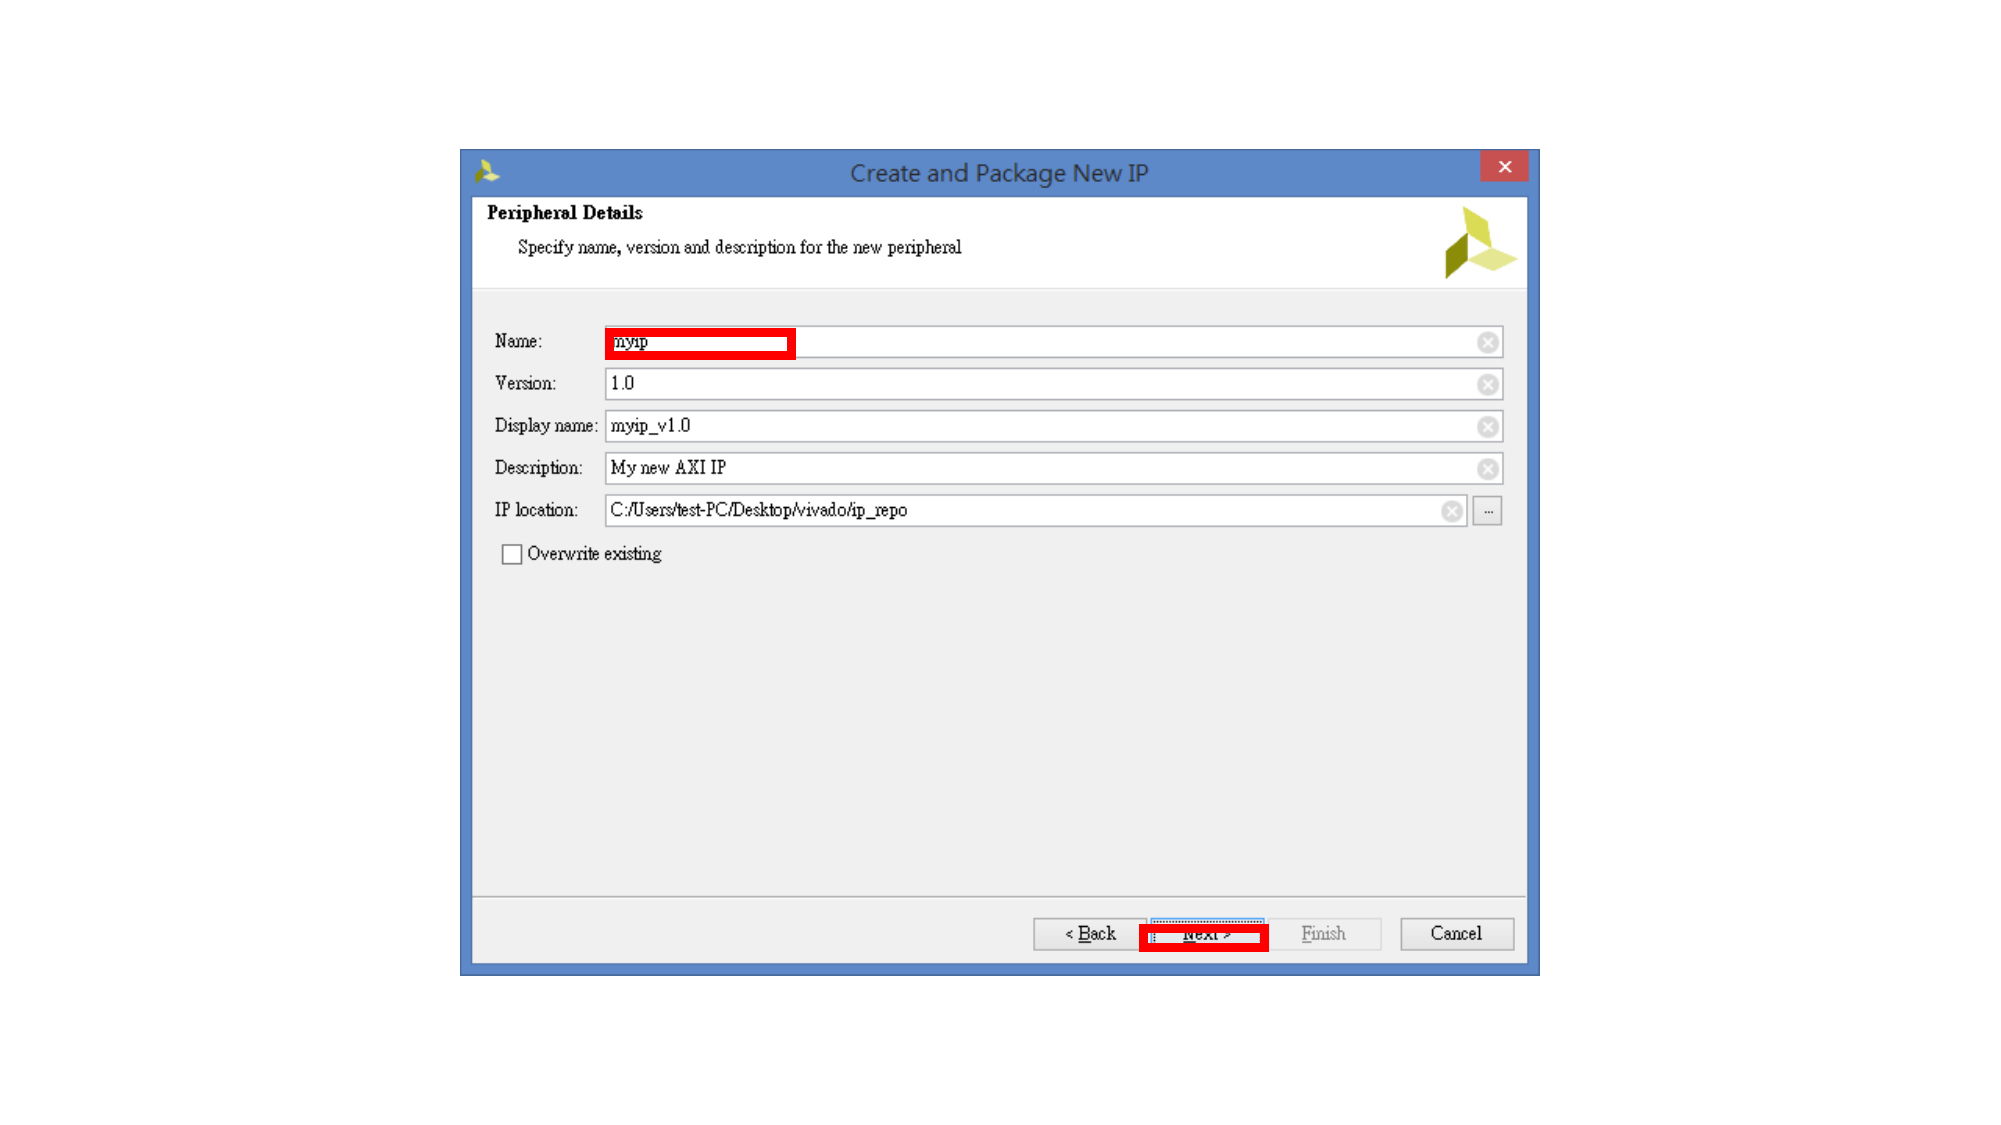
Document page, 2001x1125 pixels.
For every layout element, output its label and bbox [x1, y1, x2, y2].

picture [460, 149, 1540, 976]
